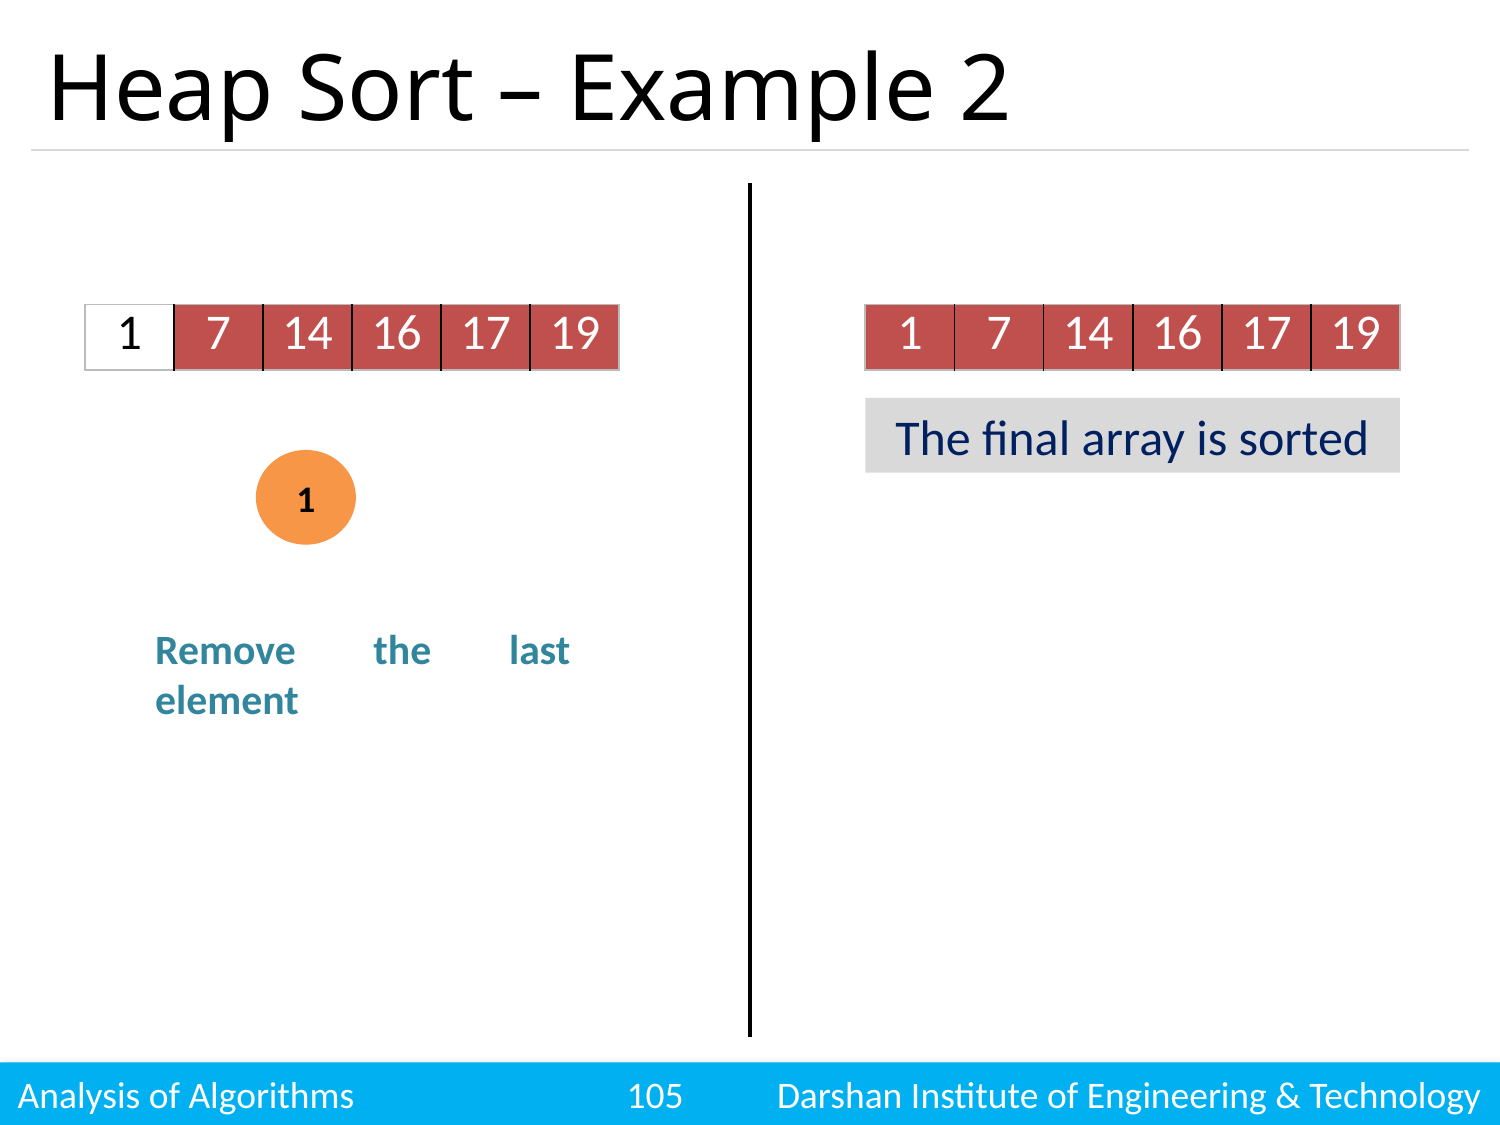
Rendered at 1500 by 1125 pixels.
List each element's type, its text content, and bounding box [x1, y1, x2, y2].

table_header 14 [1044, 305, 1132, 369]
table_header 1 [86, 305, 173, 369]
table_header 16 [353, 305, 440, 369]
text_box Remove the last element [140, 615, 586, 730]
table_header 7 [175, 305, 262, 369]
table_header 17 [1223, 305, 1310, 369]
table_header 7 [955, 305, 1043, 369]
title Heap Sort – Example 2 [31, 17, 1469, 150]
table_header 1 [866, 305, 954, 369]
text_box 1 [253, 447, 358, 547]
text_box The final array is sorted [865, 397, 1400, 473]
table_header 17 [442, 305, 529, 369]
table_header 14 [264, 305, 351, 369]
table_header 19 [531, 305, 618, 369]
table_header 16 [1134, 305, 1221, 369]
table_header 19 [1312, 305, 1399, 369]
